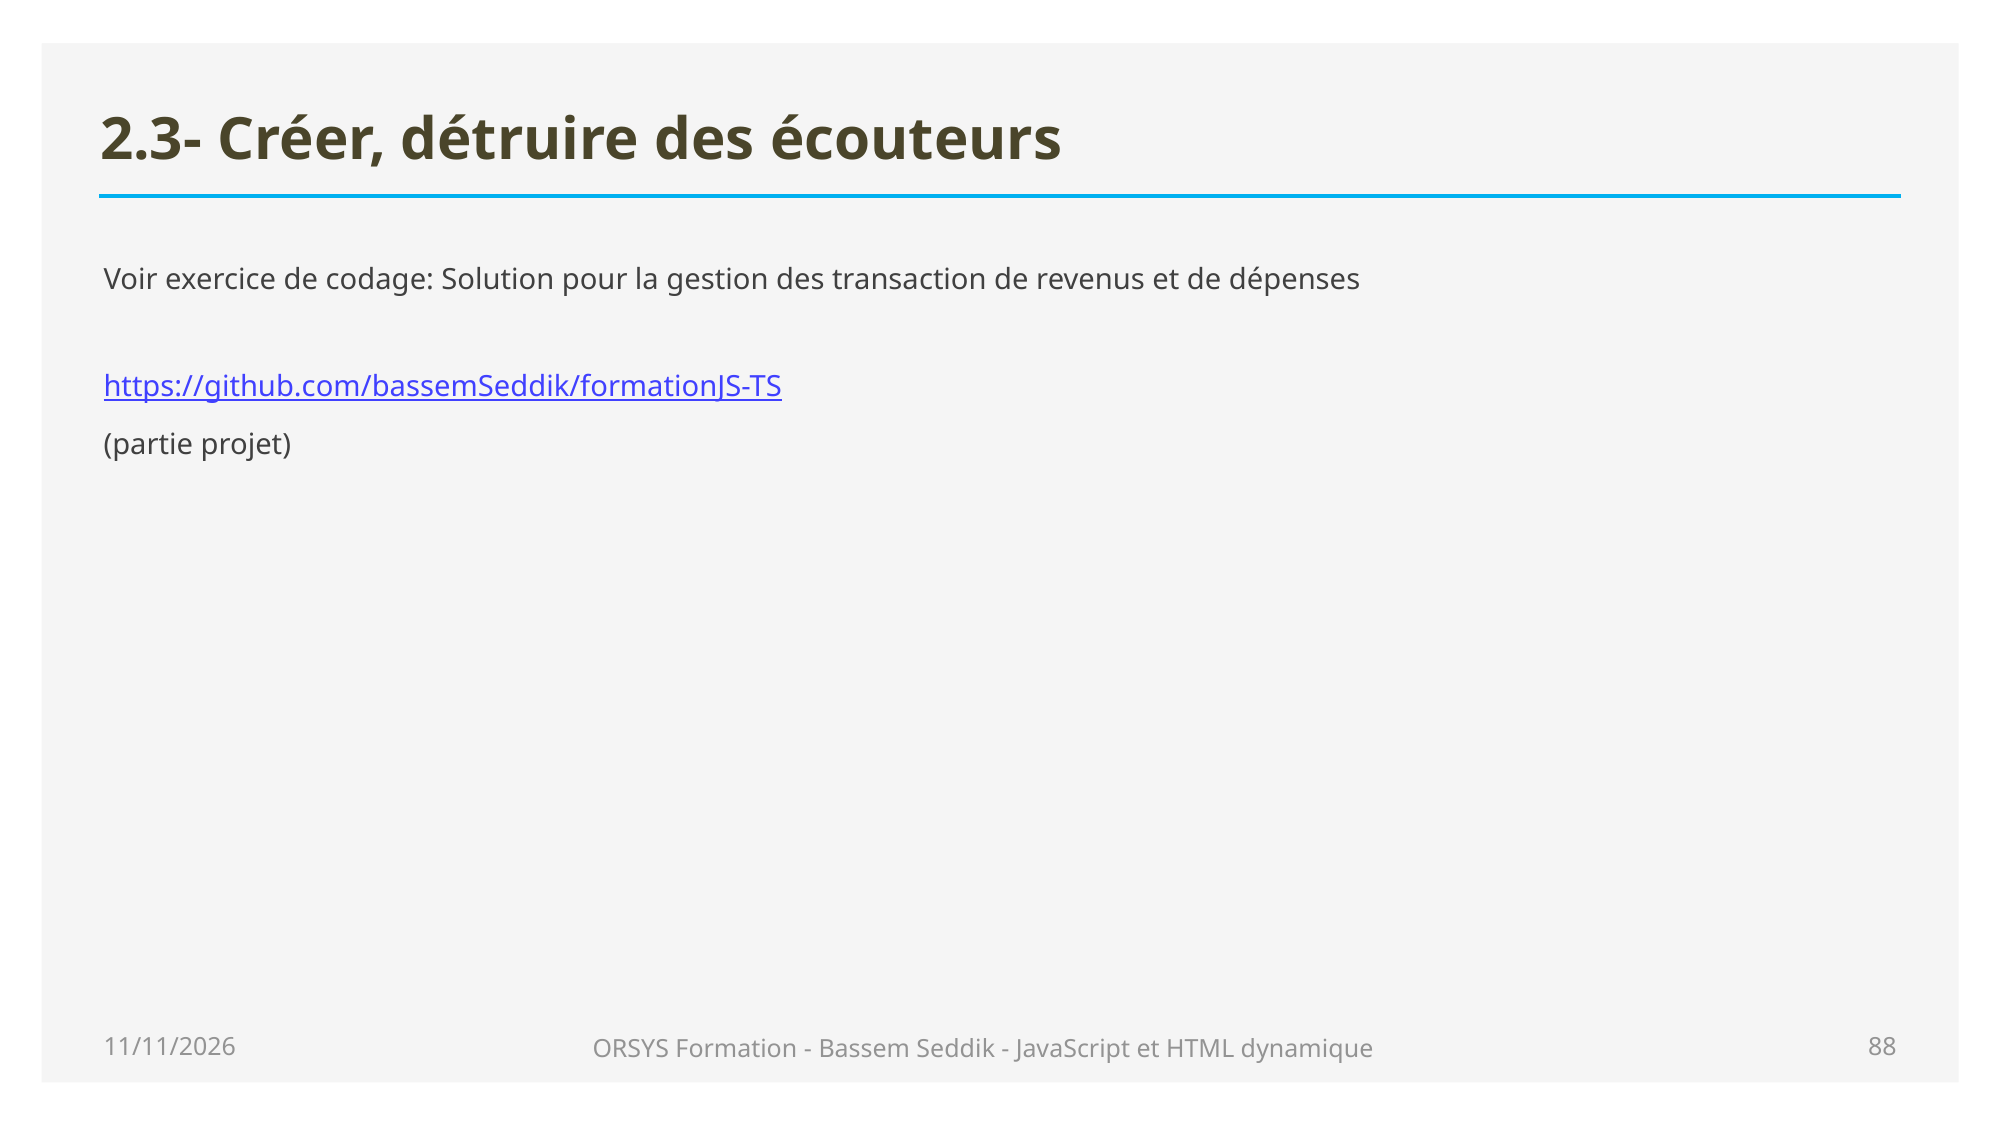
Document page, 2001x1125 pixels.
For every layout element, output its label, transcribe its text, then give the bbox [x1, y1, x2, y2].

list Voir exercice de codage: Solution pour la gestion des transaction de revenus et de dépenses https://github.com/bassemSeddik/formationJS-TS (partie projet) [88, 235, 1627, 978]
title 2.3- Créer, détruire des écouteurs [85, 73, 1888, 179]
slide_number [88, 1017, 340, 1078]
footer ORSYS Formation - Bassem Seddik - JavaScript et HTML dynamique [340, 1017, 1626, 1078]
slide_number 88 [1626, 1017, 1912, 1078]
